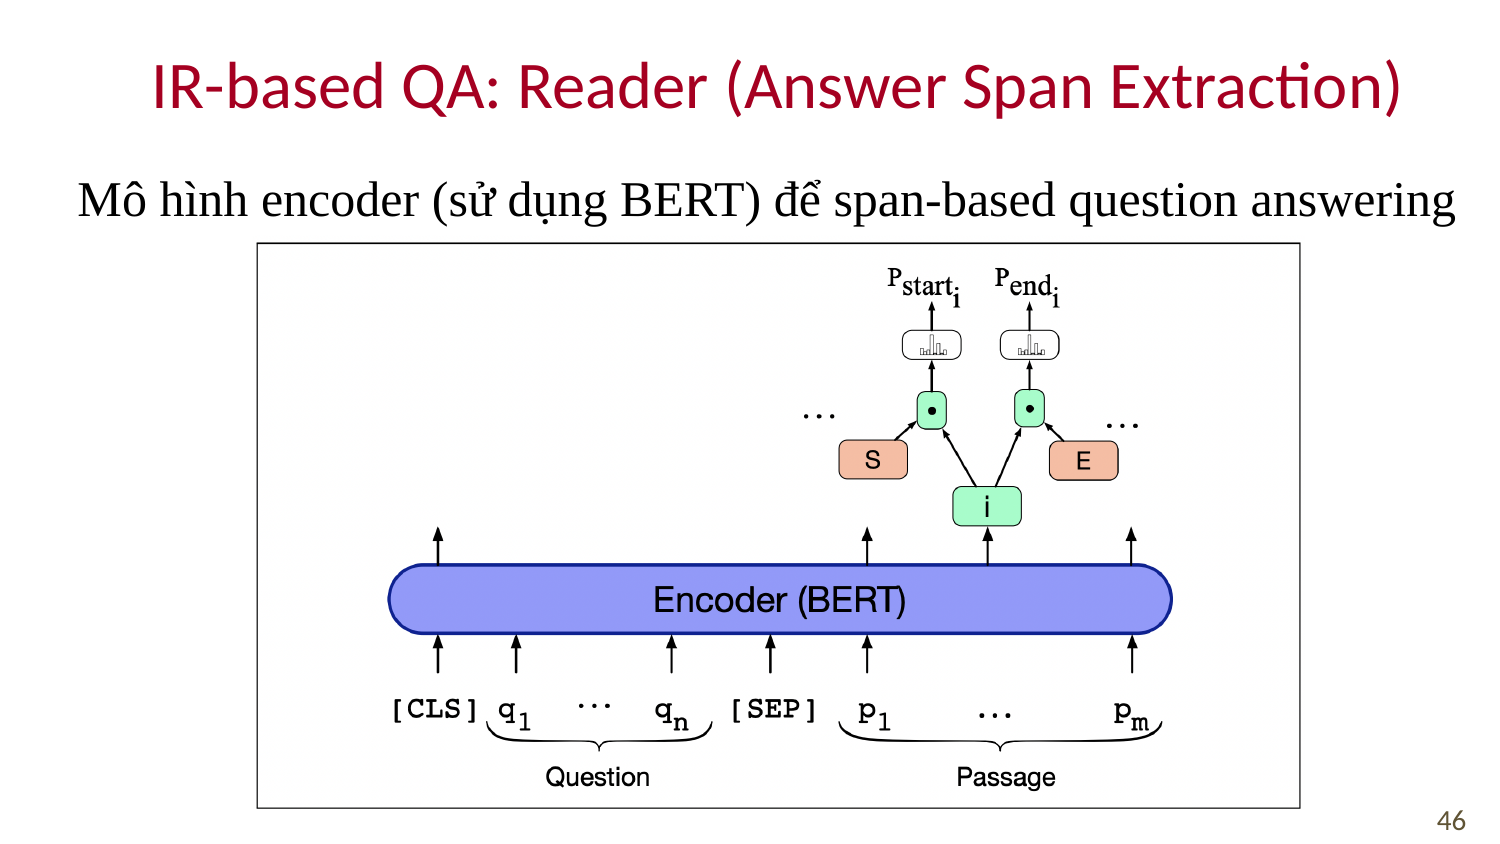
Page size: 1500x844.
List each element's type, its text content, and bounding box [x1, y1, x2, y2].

picture [251, 234, 1305, 810]
text_box Mô hình encoder (sử dụng BERT) để span-based question answering [62, 159, 1488, 235]
text_box 46 [1421, 787, 1500, 844]
subtitle IR-based QA: Reader (Answer Span Extraction) [118, 34, 1438, 122]
